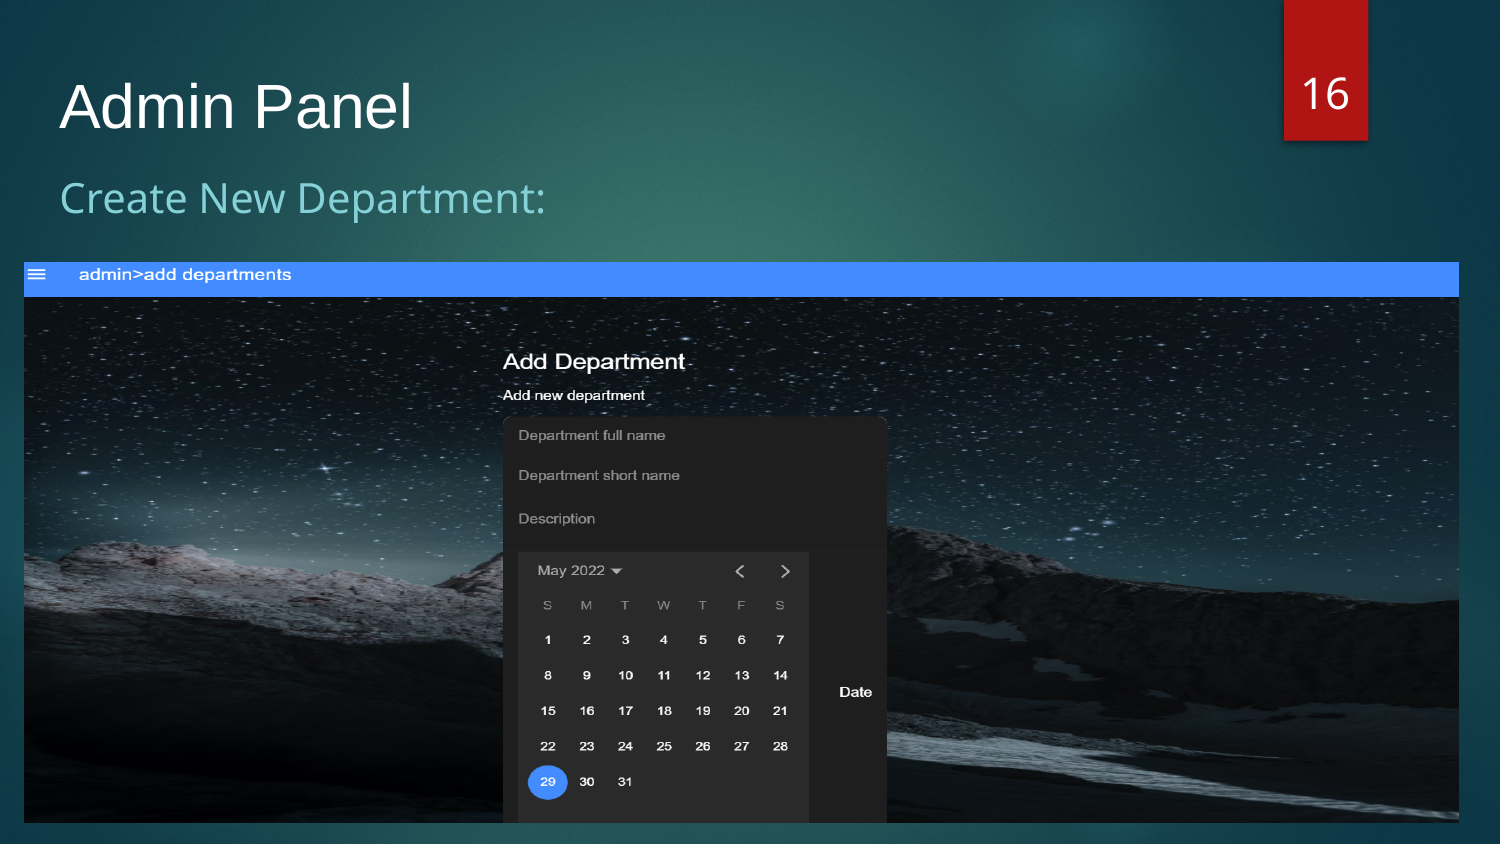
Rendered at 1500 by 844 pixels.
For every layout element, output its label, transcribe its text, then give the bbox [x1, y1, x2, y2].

text_box Admin Panel [44, 50, 581, 156]
slide_number ‹#› [1273, 36, 1377, 131]
picture [0, 0, 1500, 844]
text_box Create New Department: [44, 157, 639, 237]
